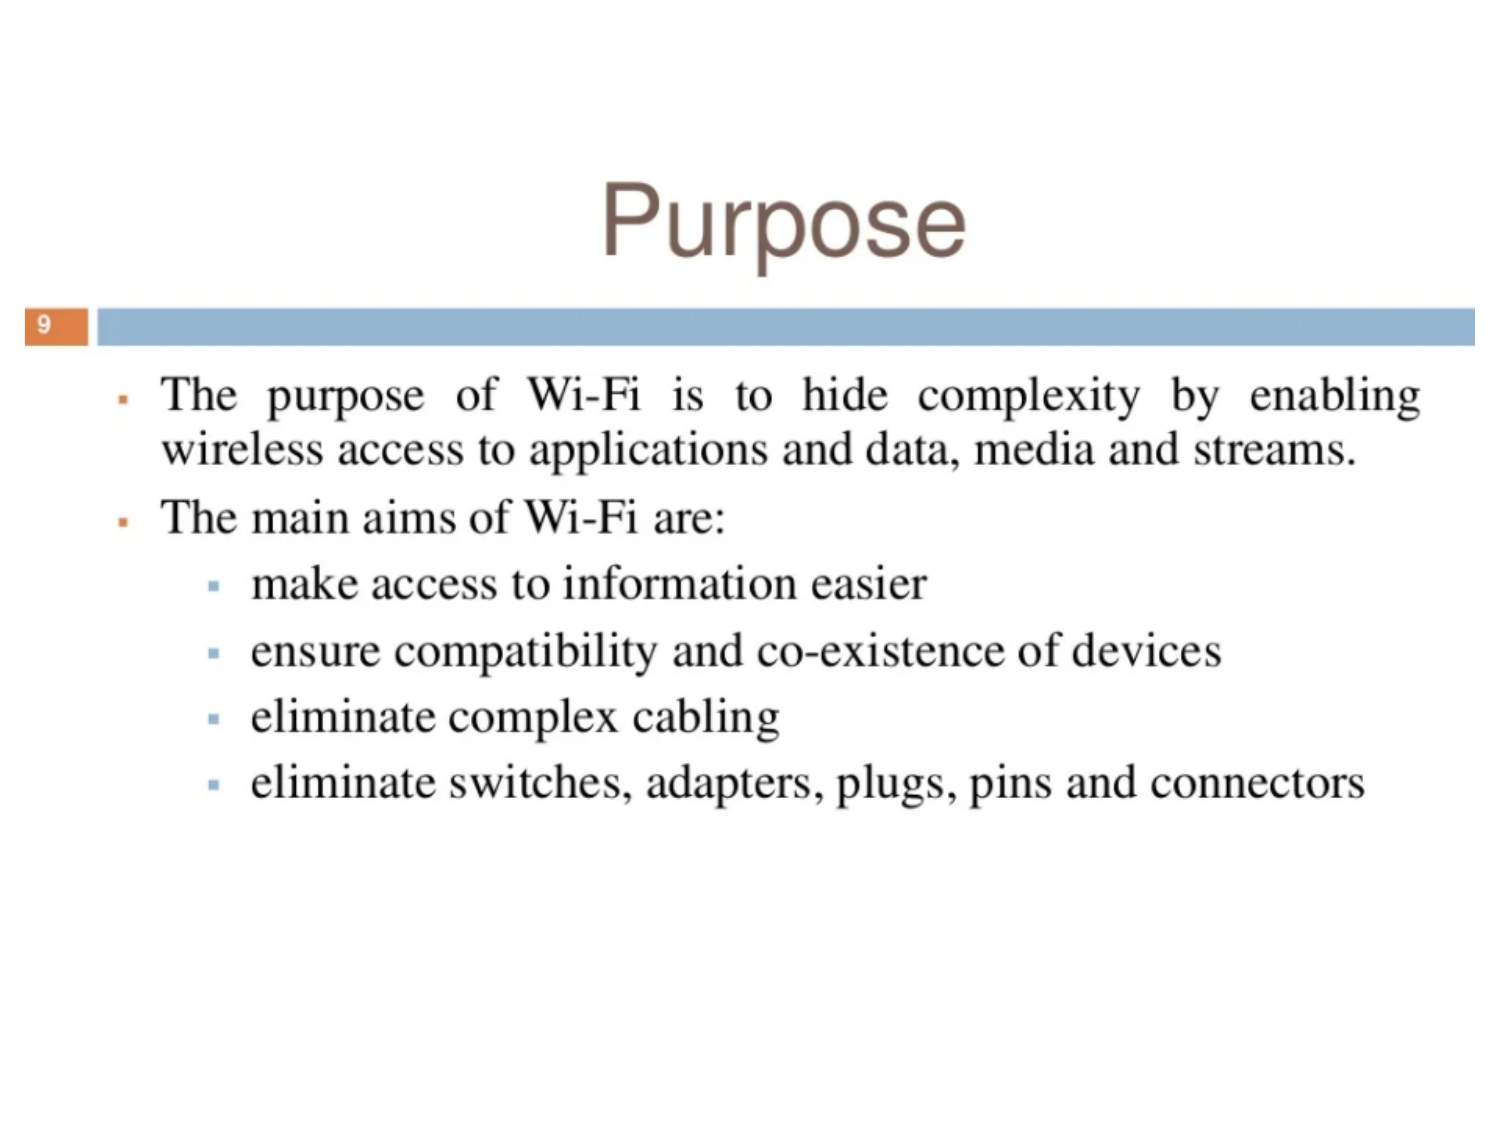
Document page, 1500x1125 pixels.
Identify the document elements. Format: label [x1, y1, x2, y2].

picture [24, 99, 1476, 1088]
